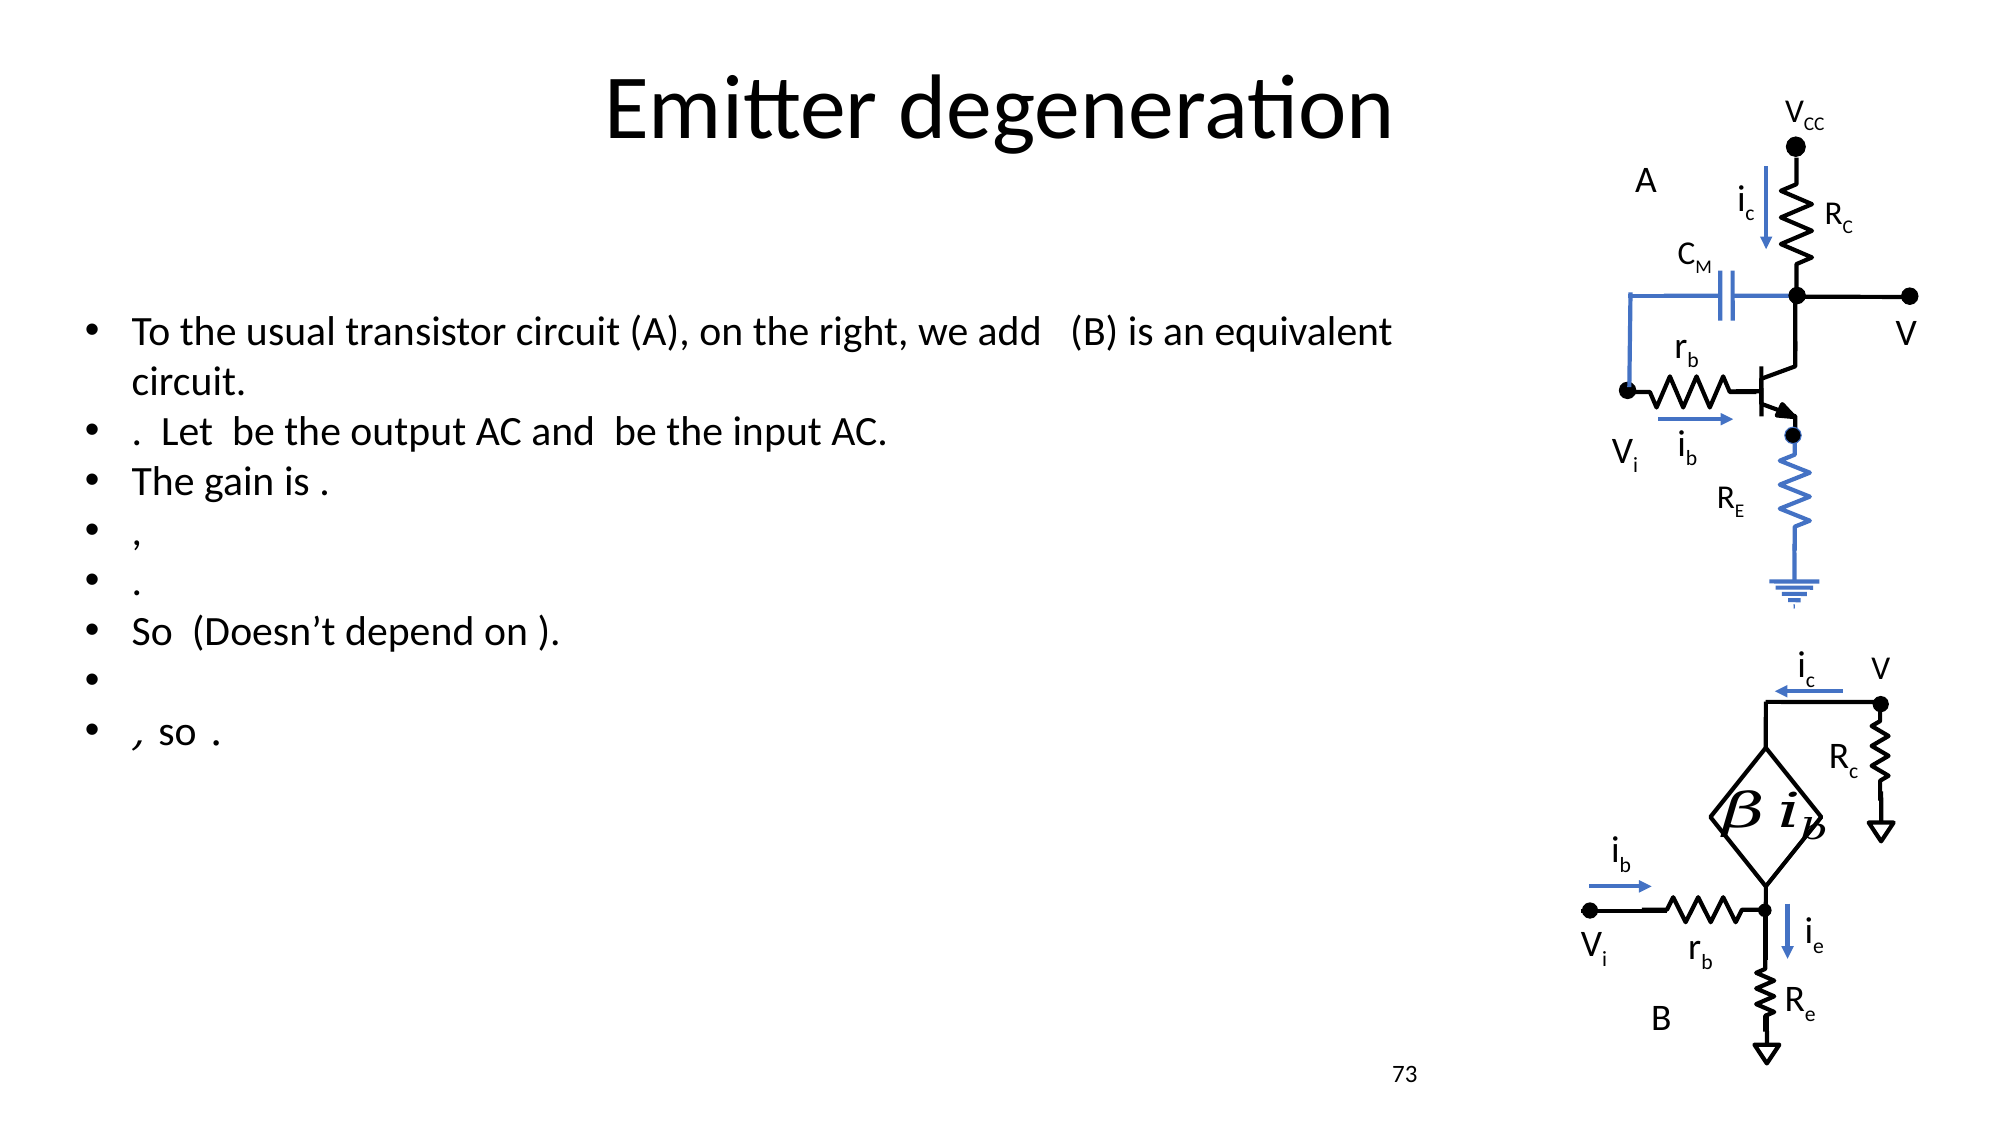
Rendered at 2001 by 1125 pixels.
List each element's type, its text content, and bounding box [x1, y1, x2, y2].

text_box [1566, 633, 1942, 1064]
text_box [1596, 81, 1942, 607]
slide_number 73 [1074, 738, 1425, 1125]
text_box Emitter degeneration [22, 47, 1977, 158]
